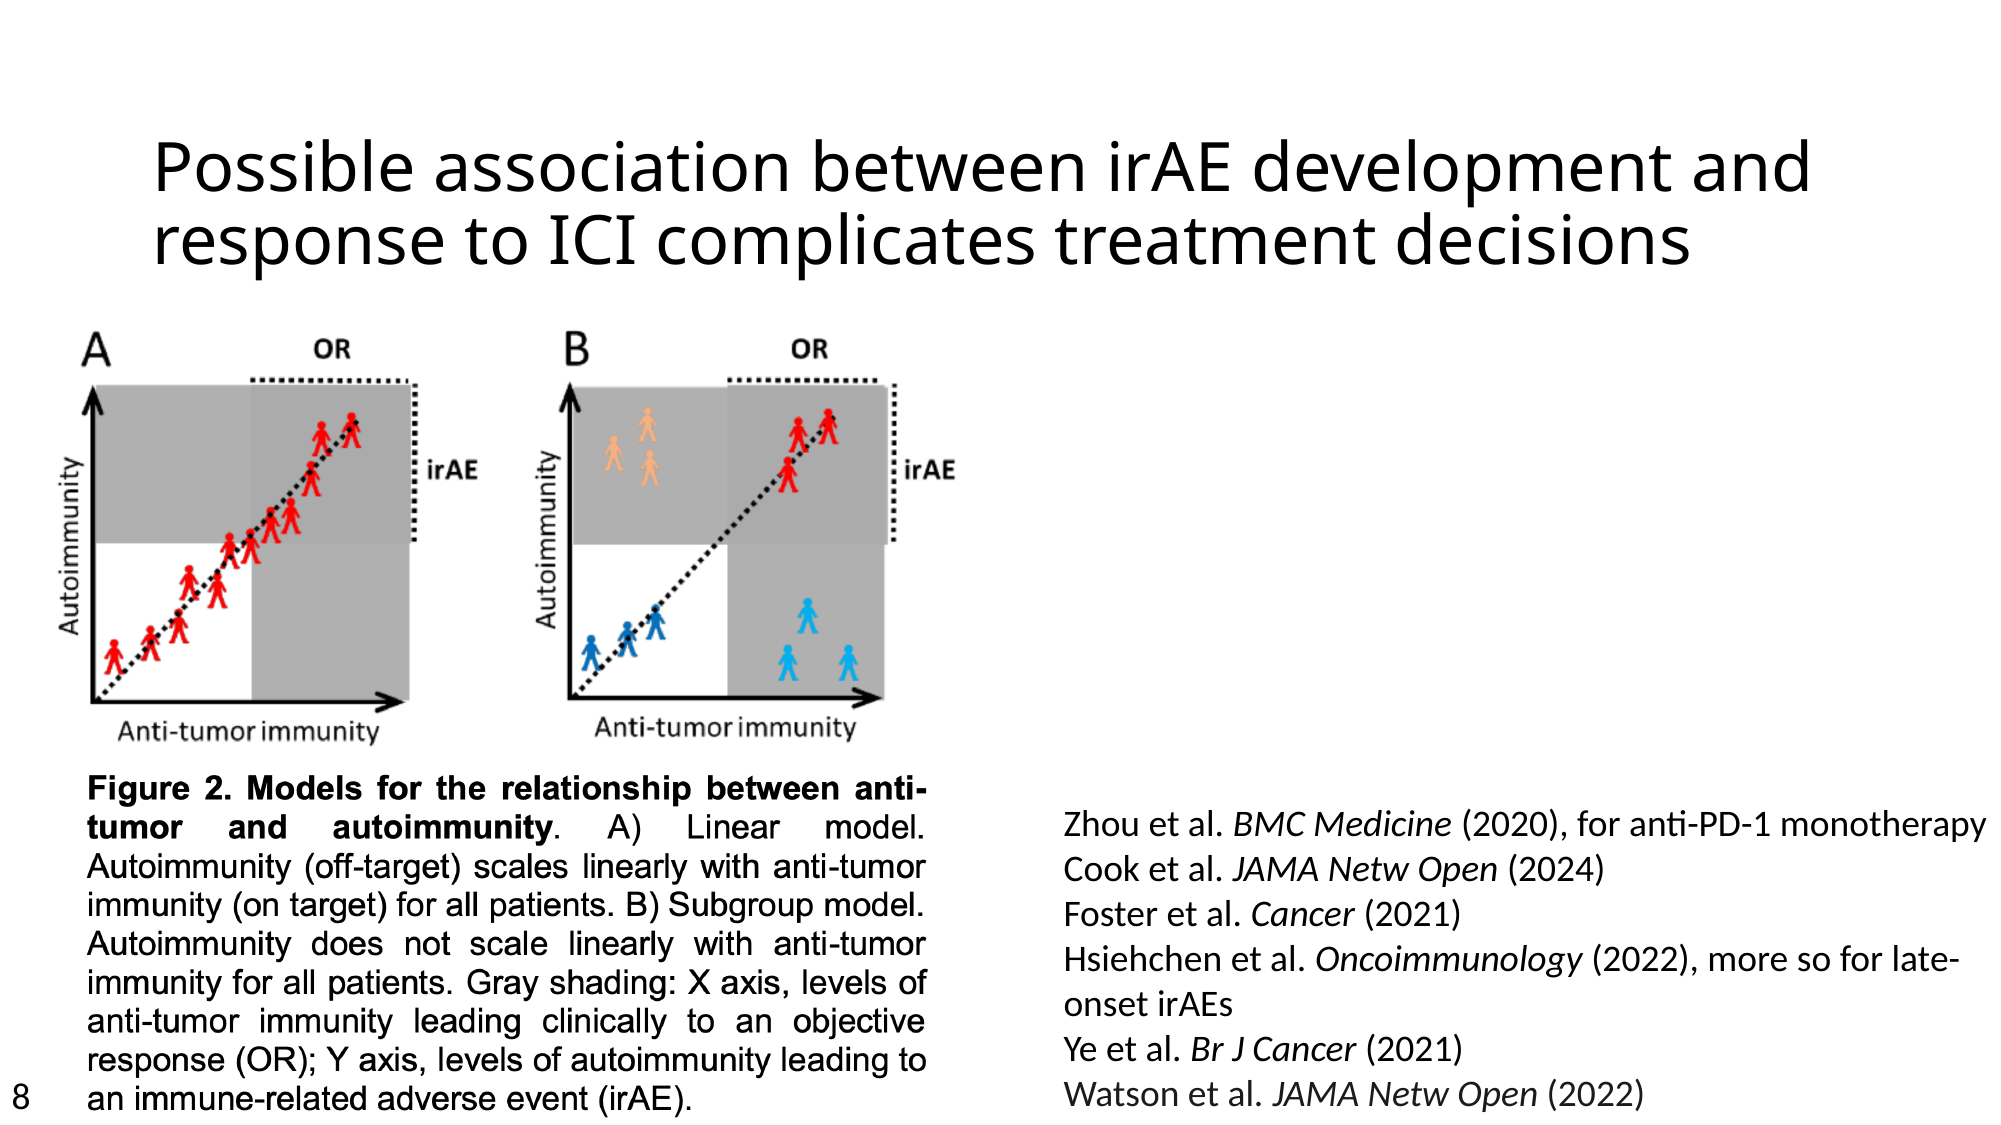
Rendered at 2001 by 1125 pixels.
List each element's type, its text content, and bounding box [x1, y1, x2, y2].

picture [42, 314, 973, 1125]
text_box 8 [0, 1064, 42, 1125]
text_box Zhou et al. BMC Medicine (2020), for anti-PD-1 monotherapy Cook et al. JAMA Netw Open (2024) Foster et al. Cancer (2021) Hsiehchen et al. Oncoimmunology (2022), more so for late-onset irAEs Ye et al. Br J Cancer (2021) Watson et al. JAMA Netw Open (2022) [1048, 791, 2000, 1122]
title Possible association between irAE development and response to ICI complicates treatment decisions [137, 97, 1863, 315]
